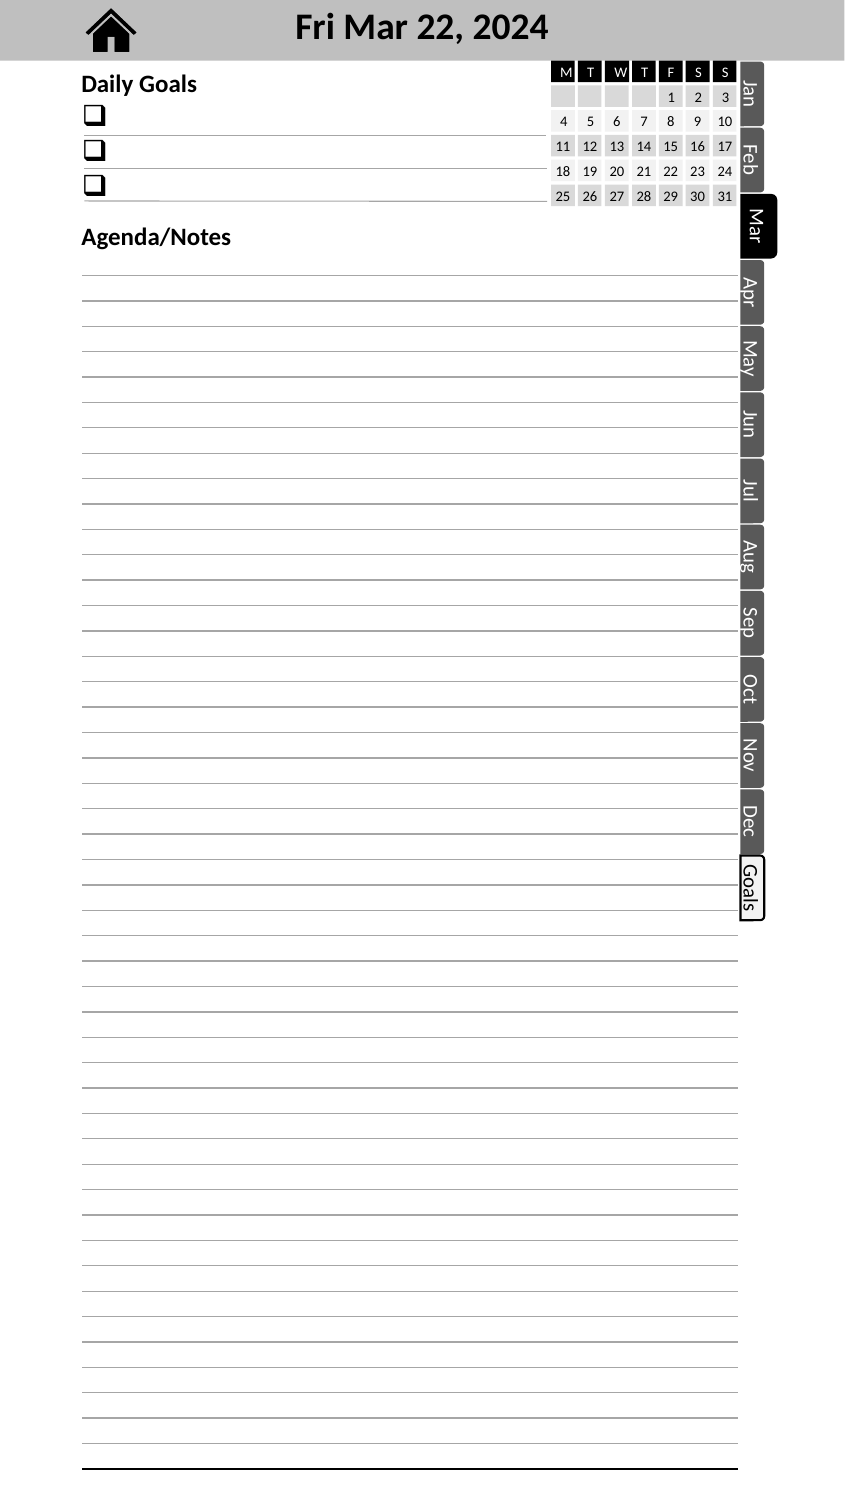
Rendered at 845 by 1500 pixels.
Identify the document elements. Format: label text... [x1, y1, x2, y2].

picture [82, 1, 140, 59]
list Fri Mar 22, 2024 [190, 0, 655, 61]
